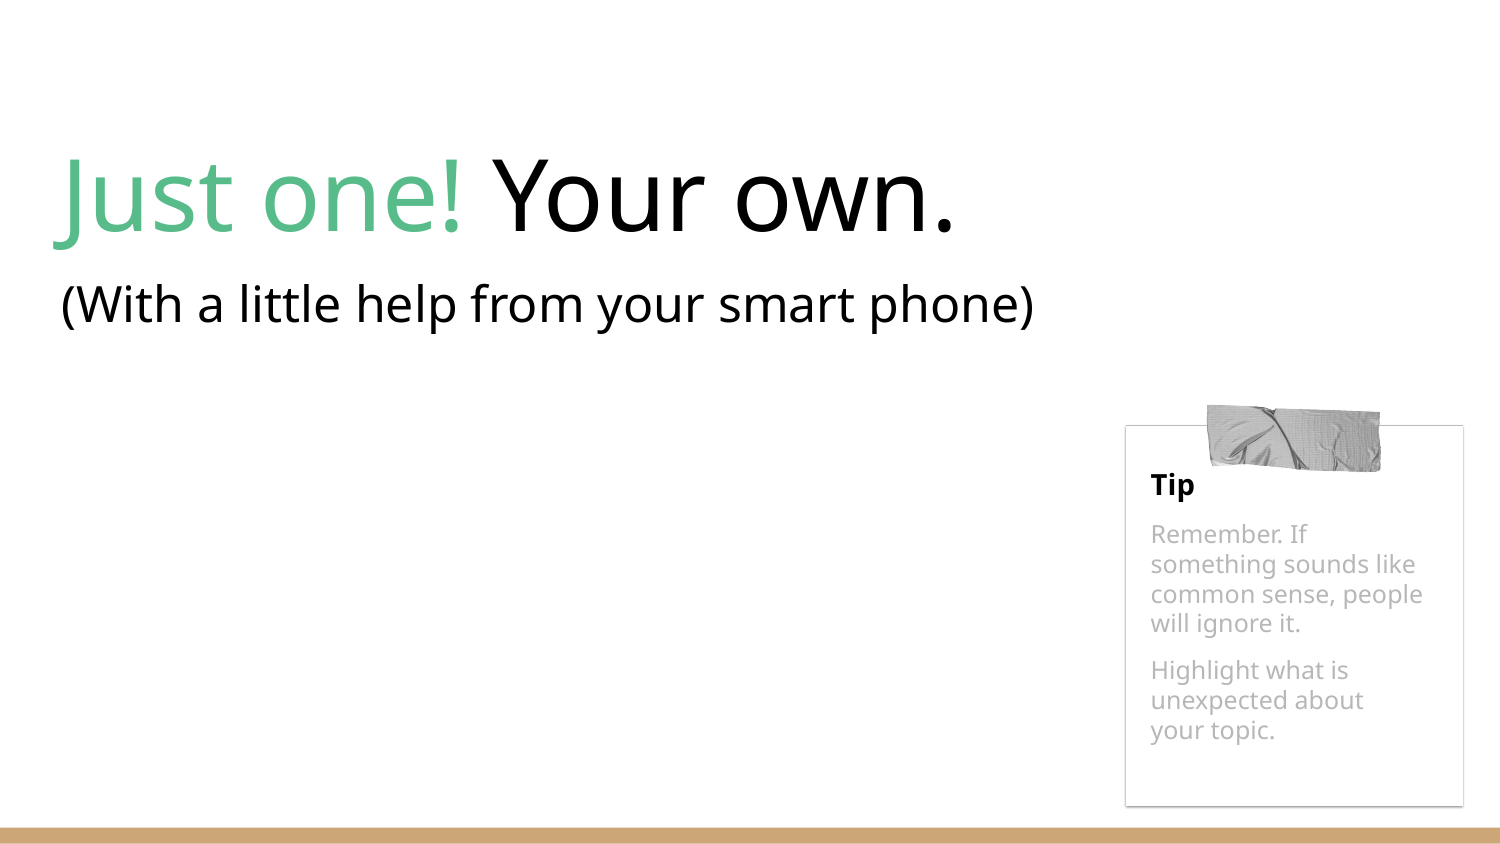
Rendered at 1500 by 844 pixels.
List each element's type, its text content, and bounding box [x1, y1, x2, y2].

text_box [1112, 403, 1476, 821]
title Just one! Your own. (With a little help from your smart phone) [46, 116, 1461, 746]
